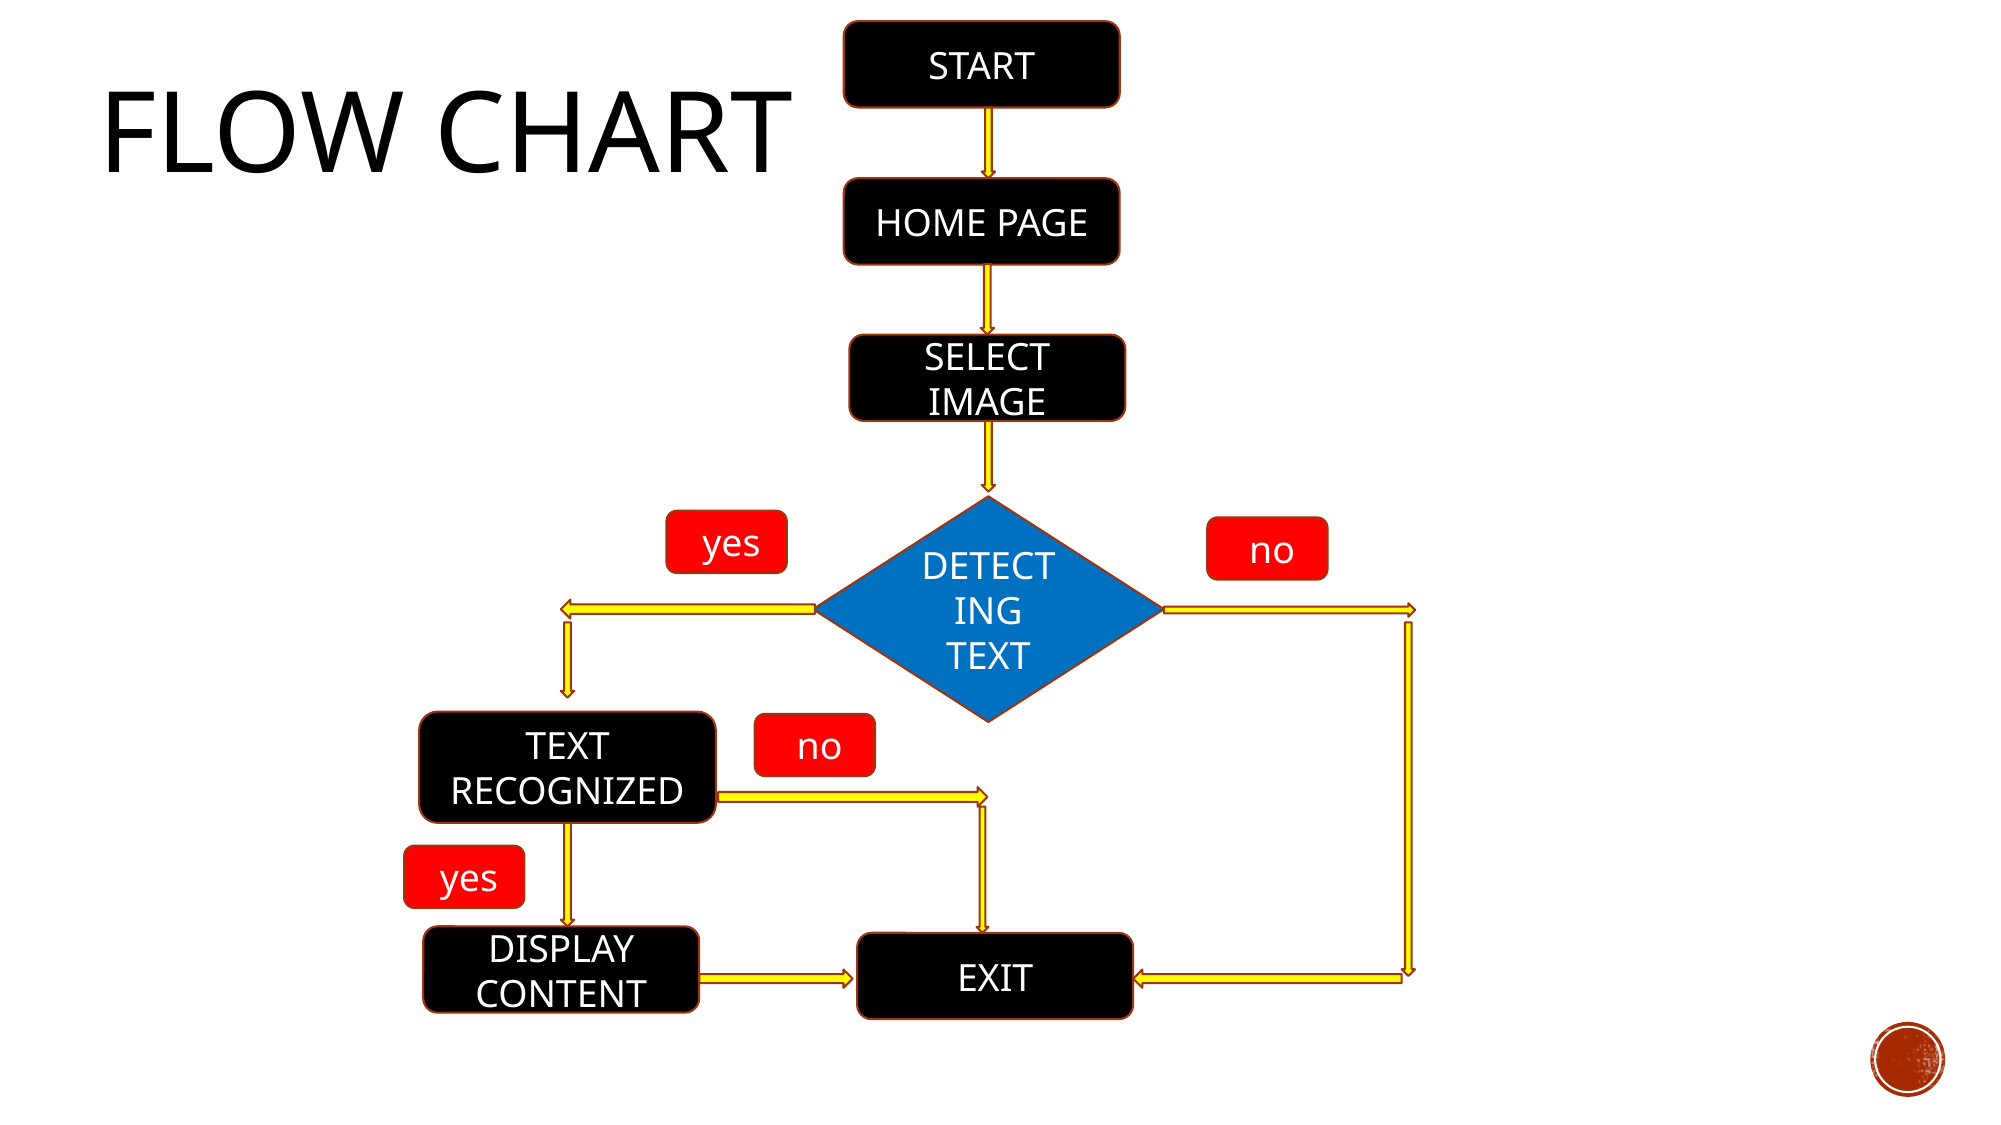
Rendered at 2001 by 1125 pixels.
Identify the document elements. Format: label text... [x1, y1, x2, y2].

text_box [1400, 621, 1417, 977]
text_box [979, 262, 996, 336]
text_box [1162, 602, 1417, 618]
text_box no [753, 712, 877, 778]
text_box HOME PAGE [842, 177, 1121, 266]
text_box [717, 786, 989, 808]
text_box EXIT [856, 931, 1135, 1021]
text_box [980, 106, 997, 177]
text_box [698, 968, 854, 989]
text_box yes [665, 509, 788, 575]
text_box START [842, 20, 1121, 109]
text_box [980, 419, 997, 493]
title Flow chart [83, 0, 1734, 208]
text_box no [1206, 516, 1329, 581]
text_box [560, 598, 816, 620]
text_box [559, 824, 576, 925]
text_box TEXT RECOGNIZED [418, 710, 717, 824]
text_box [1132, 968, 1403, 989]
text_box DETECTING TEXT [816, 495, 1162, 723]
text_box SELECT IMAGE [848, 333, 1127, 422]
text_box yes [403, 844, 526, 909]
text_box [975, 805, 990, 931]
text_box DISPLAY CONTENT [422, 925, 701, 1014]
text_box [559, 621, 576, 699]
